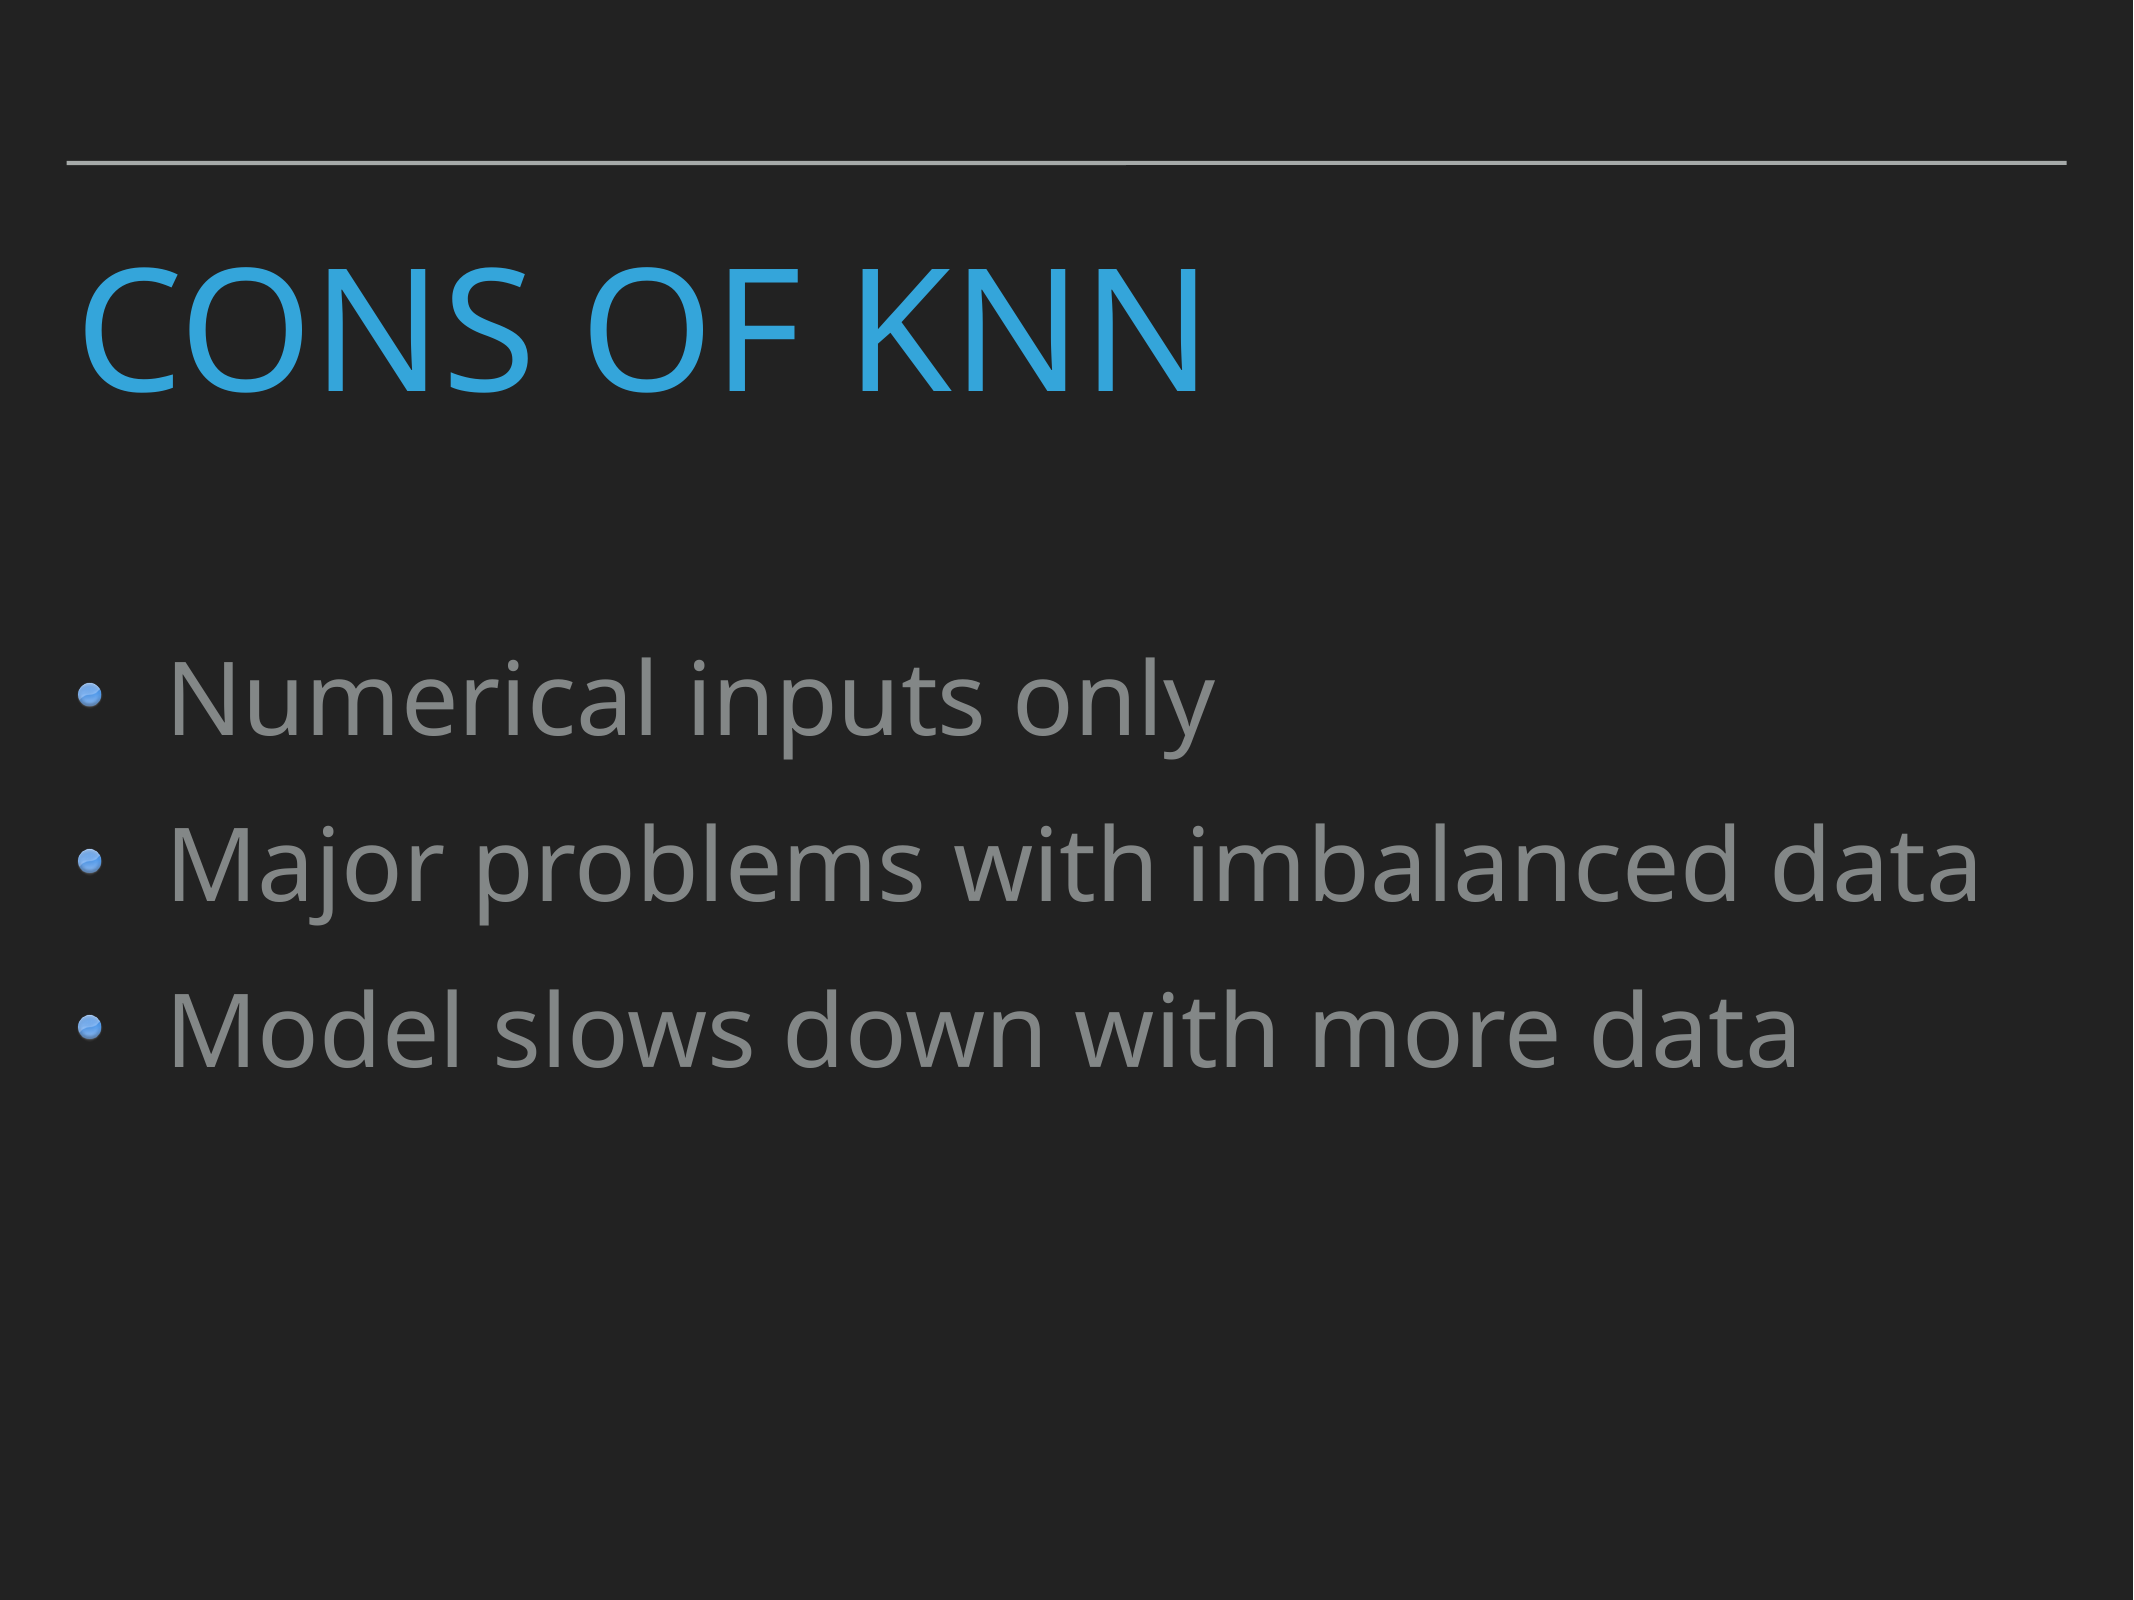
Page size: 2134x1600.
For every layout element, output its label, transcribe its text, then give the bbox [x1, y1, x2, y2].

title Cons of KNN [66, 251, 2068, 445]
picture [75, 1012, 104, 1042]
picture [75, 846, 104, 876]
list Numerical inputs only Major problems with imbalanced data Model slows down with more data [66, 624, 2068, 1243]
picture [75, 680, 104, 709]
